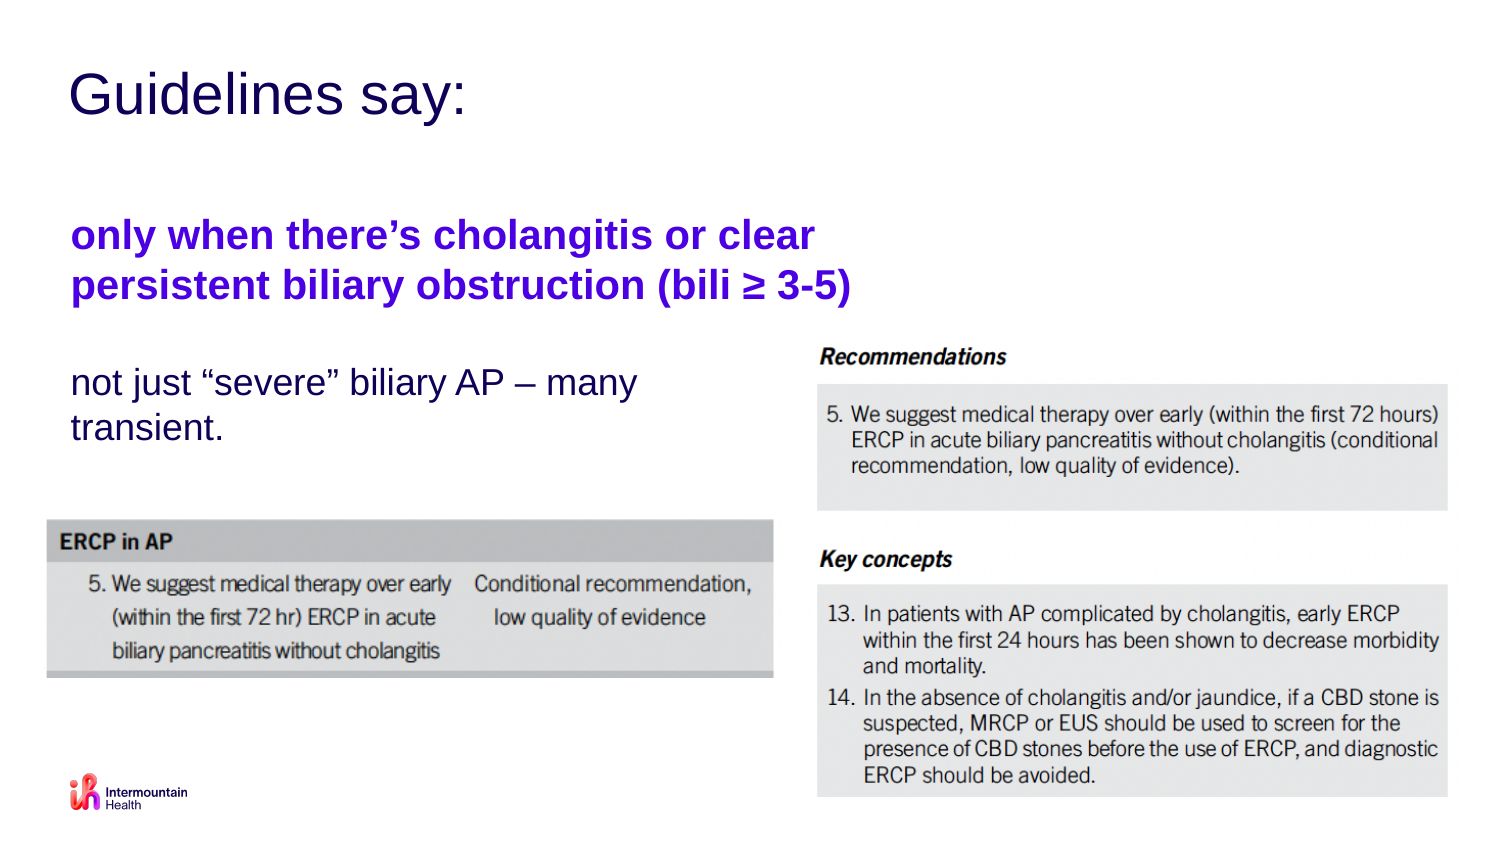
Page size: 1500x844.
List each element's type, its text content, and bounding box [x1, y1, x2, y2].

picture [40, 519, 782, 678]
list not just “severe” biliary AP – many transient. [70, 358, 736, 406]
picture [70, 773, 187, 810]
title Guidelines say: [68, 64, 1432, 185]
list only when there’s cholangitis or clear persistent biliary obstruction (bili ≥ 3-5) [70, 207, 971, 276]
picture [806, 341, 1460, 797]
